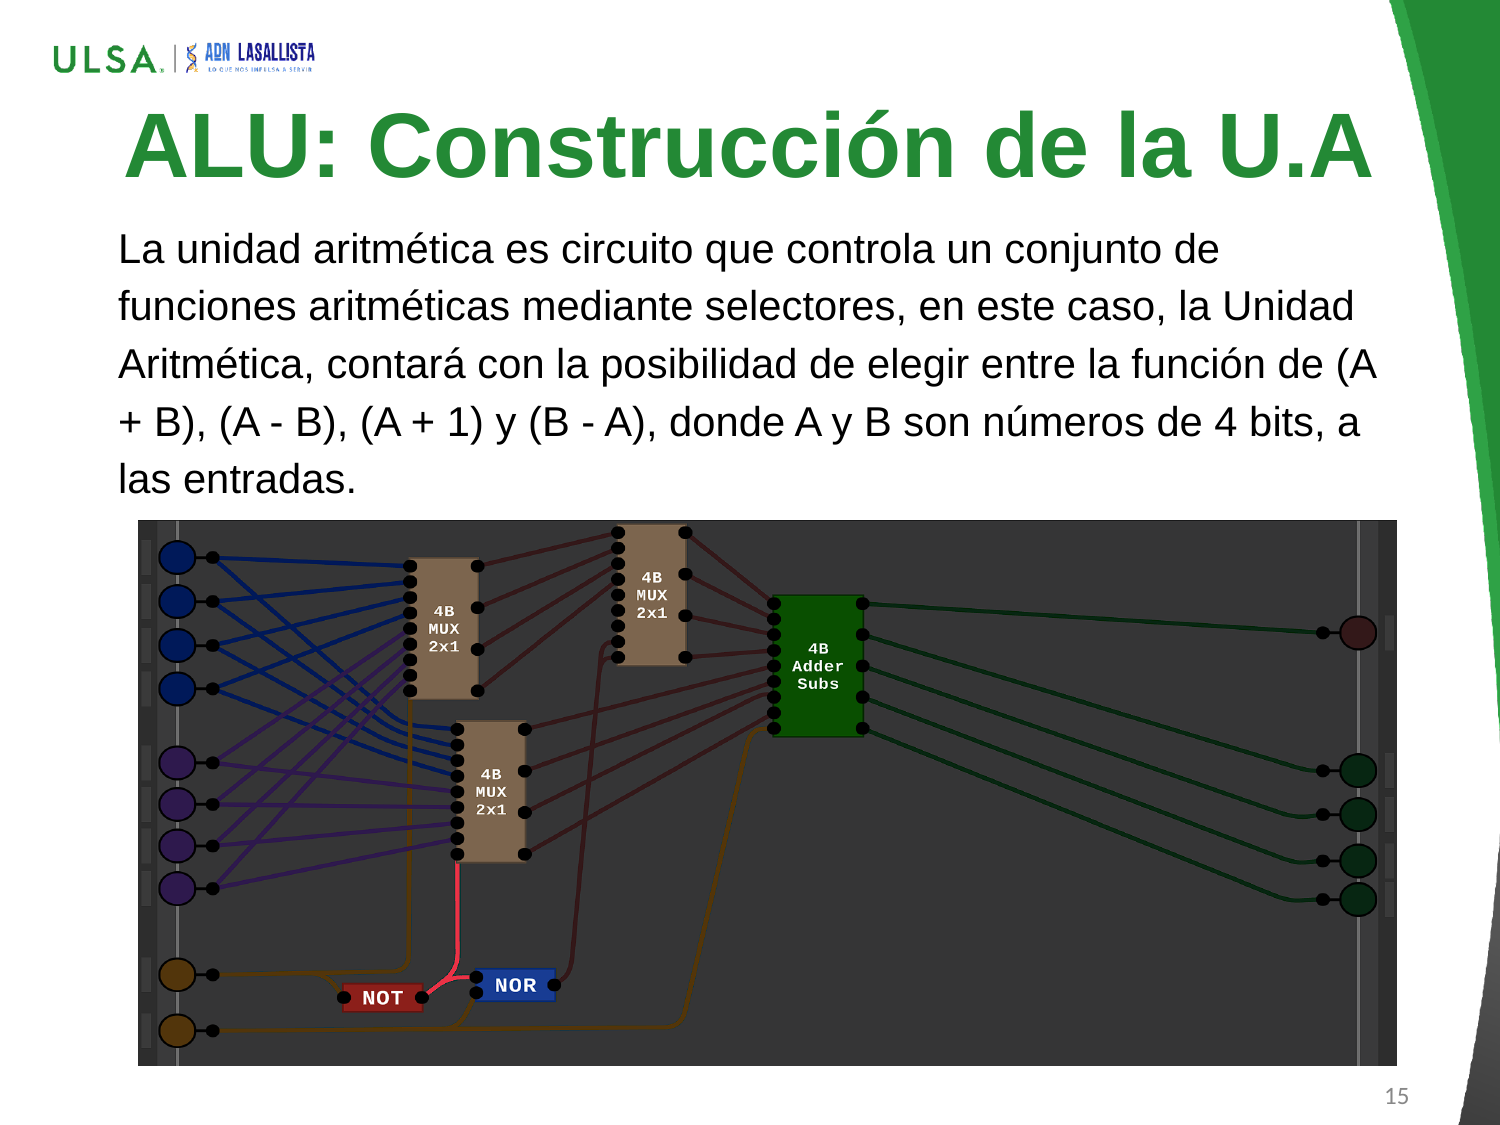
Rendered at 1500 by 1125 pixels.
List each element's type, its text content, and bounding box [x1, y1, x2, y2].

title ALU: Construcción de la U.A [103, 89, 1397, 206]
picture [0, 0, 1500, 1125]
list La unidad aritmética es circuito que controla un conjunto de funciones aritméticas mediante selectores, en este caso, la Unidad Aritmética, contará con la posibilidad de elegir entre la función de (A + B), (A - B), (A + 1) y (B - A), donde A y B son números de 4 bits, a las entradas. [103, 206, 1397, 994]
slide_number 15 [1228, 1065, 1500, 1125]
